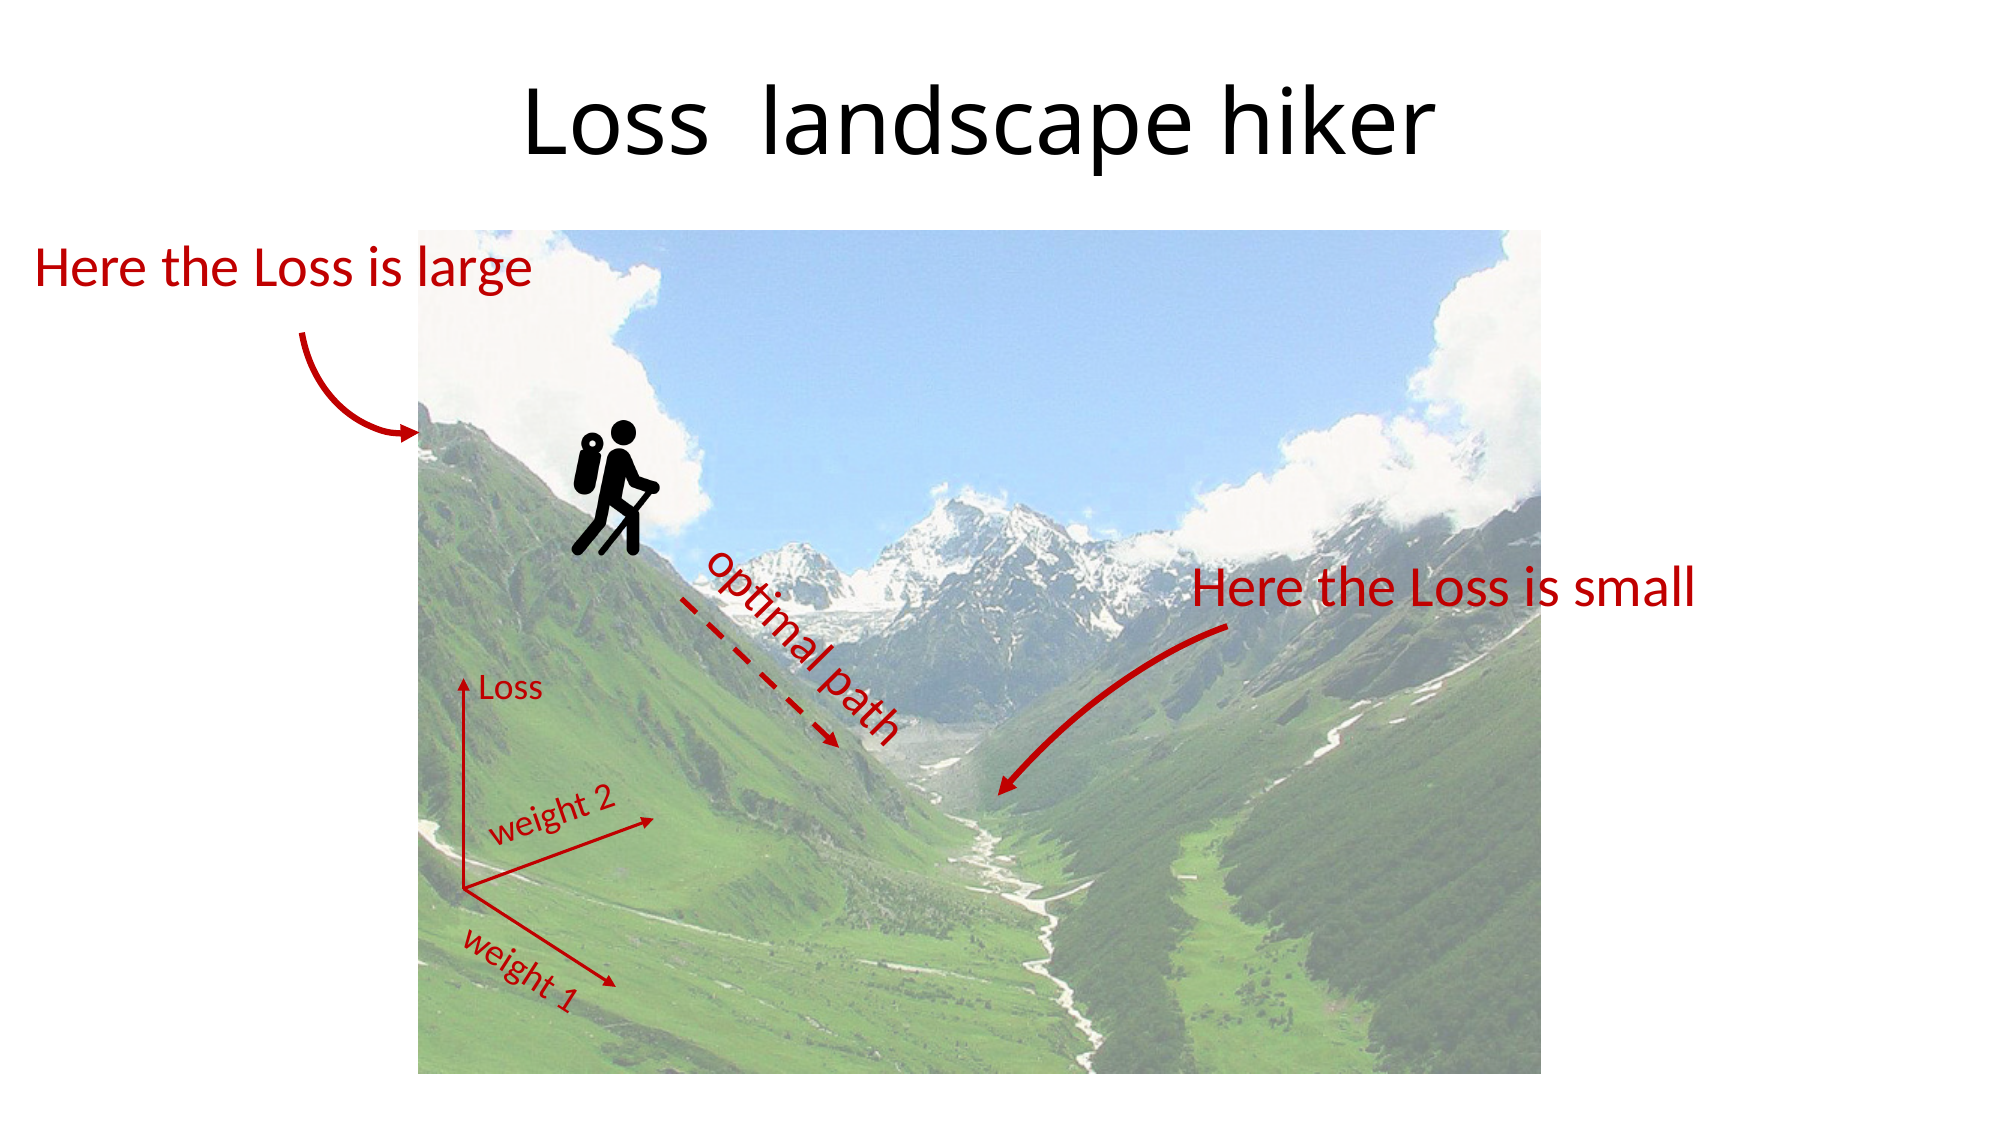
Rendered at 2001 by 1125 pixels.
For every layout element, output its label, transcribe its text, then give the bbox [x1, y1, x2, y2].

text_box [301, 316, 418, 440]
text_box Here the Loss is large [19, 220, 637, 306]
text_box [463, 678, 654, 987]
text_box Here the Loss is small [1541, 541, 1833, 626]
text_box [680, 597, 840, 748]
picture [418, 230, 1541, 1074]
title Loss landscape hiker [117, 16, 1842, 234]
